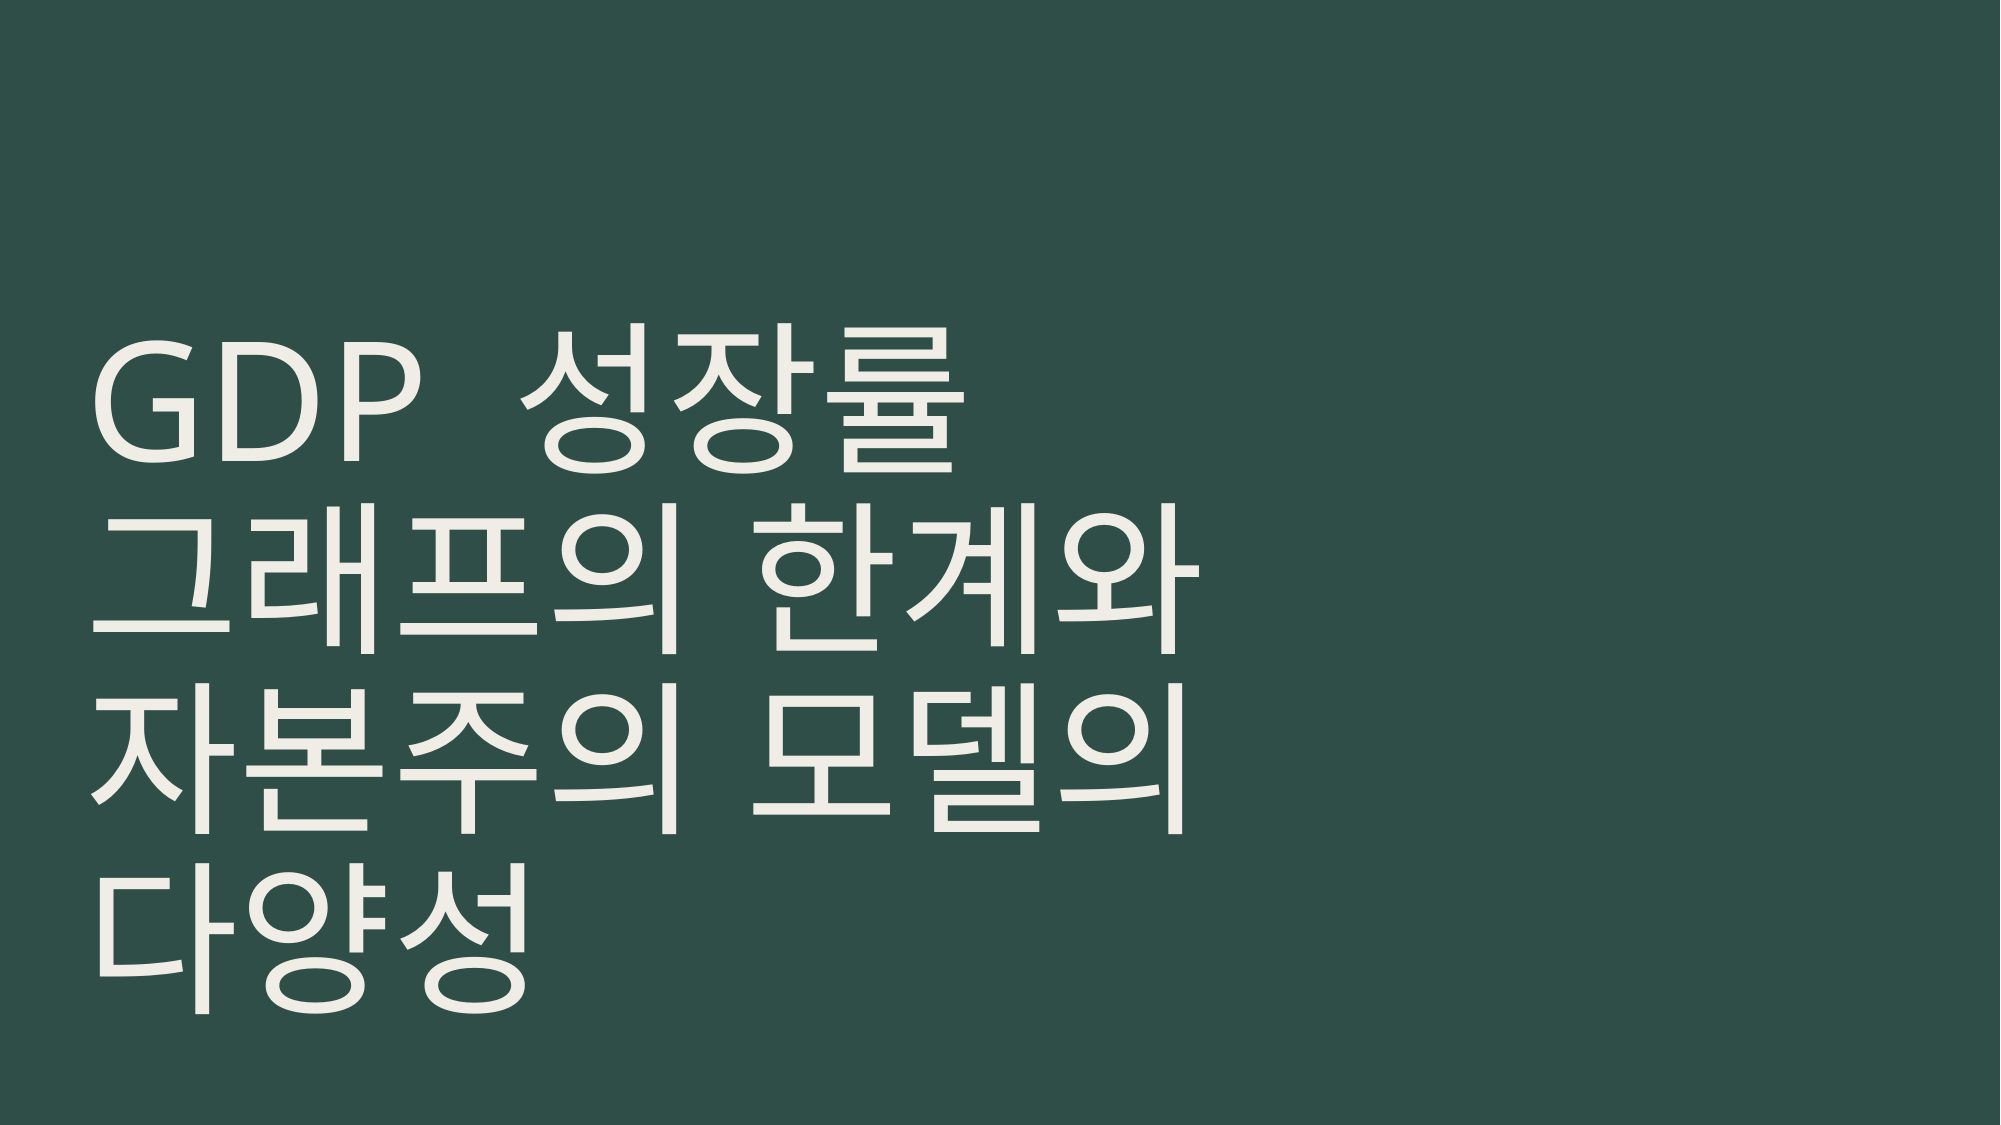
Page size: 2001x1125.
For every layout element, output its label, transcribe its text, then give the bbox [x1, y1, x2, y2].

title GDP 성장률 그래프의 한계와 자본주의 모델의 다양성 [70, 296, 1346, 1046]
